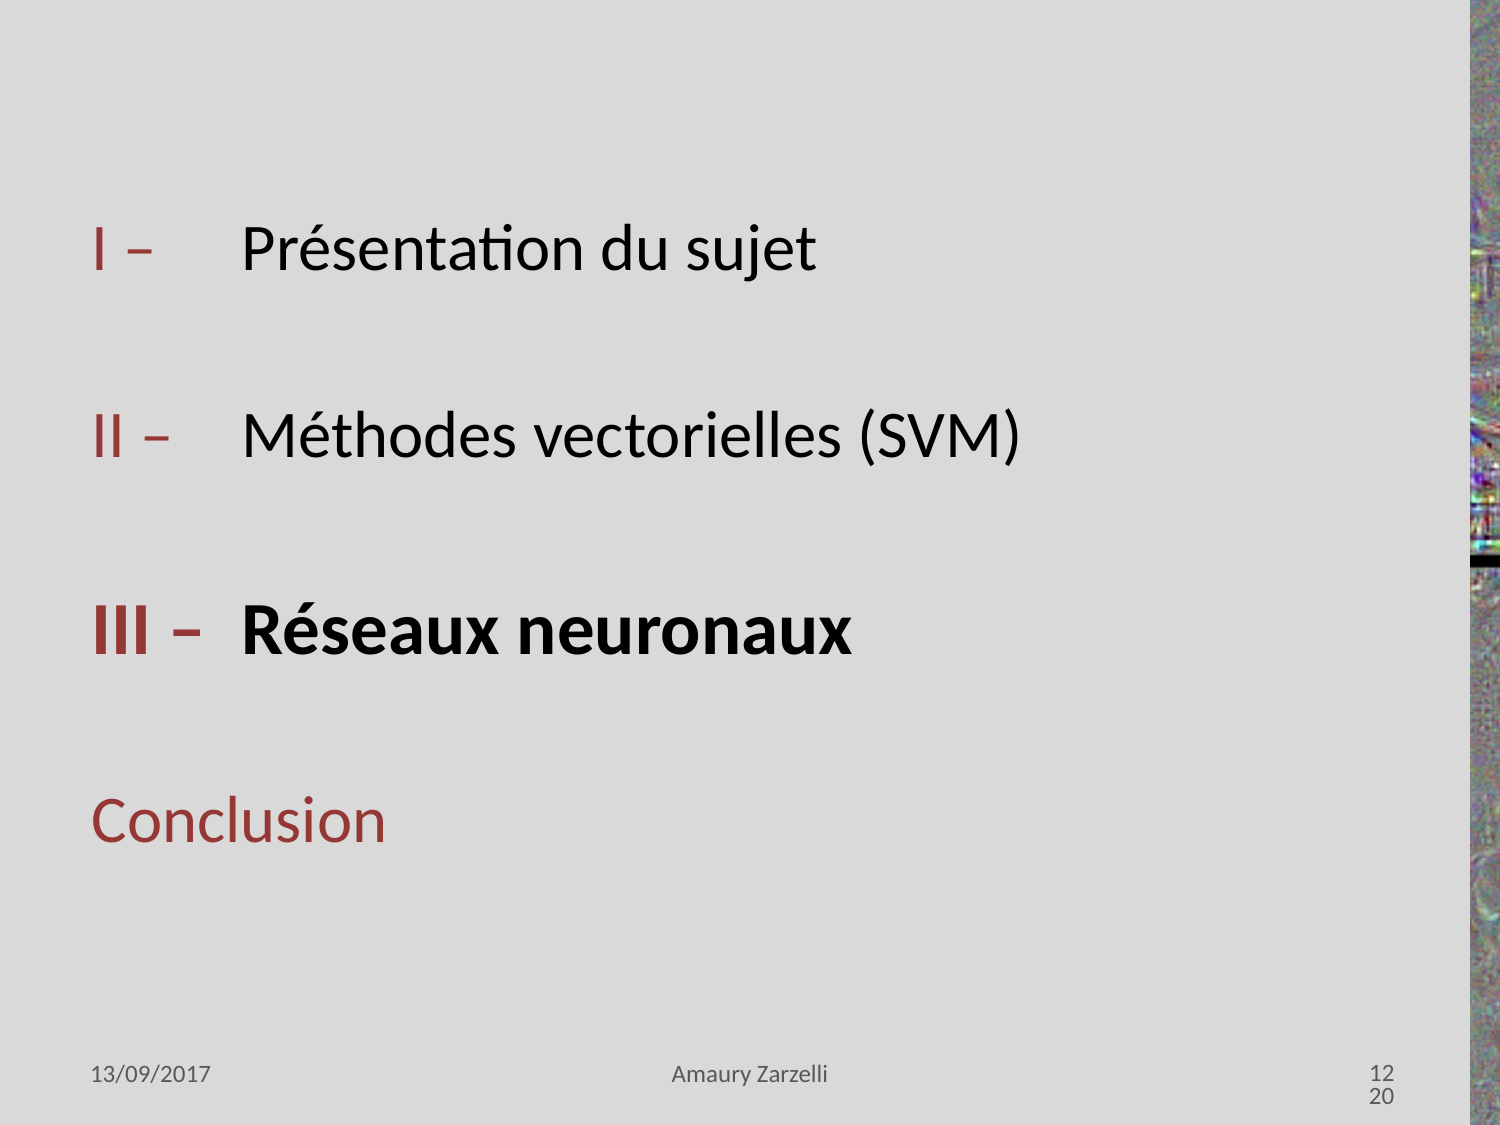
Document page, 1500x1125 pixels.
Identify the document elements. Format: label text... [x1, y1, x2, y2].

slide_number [75, 1042, 425, 1103]
footer Amaury Zarzelli [512, 1042, 988, 1103]
list I – Présentation du sujet II – Méthodes vectorielles (SVM) III – Réseaux neuronaux Conclusion [76, 196, 1427, 894]
slide_number 12 [1340, 1041, 1424, 1102]
picture [1470, 0, 1500, 1125]
